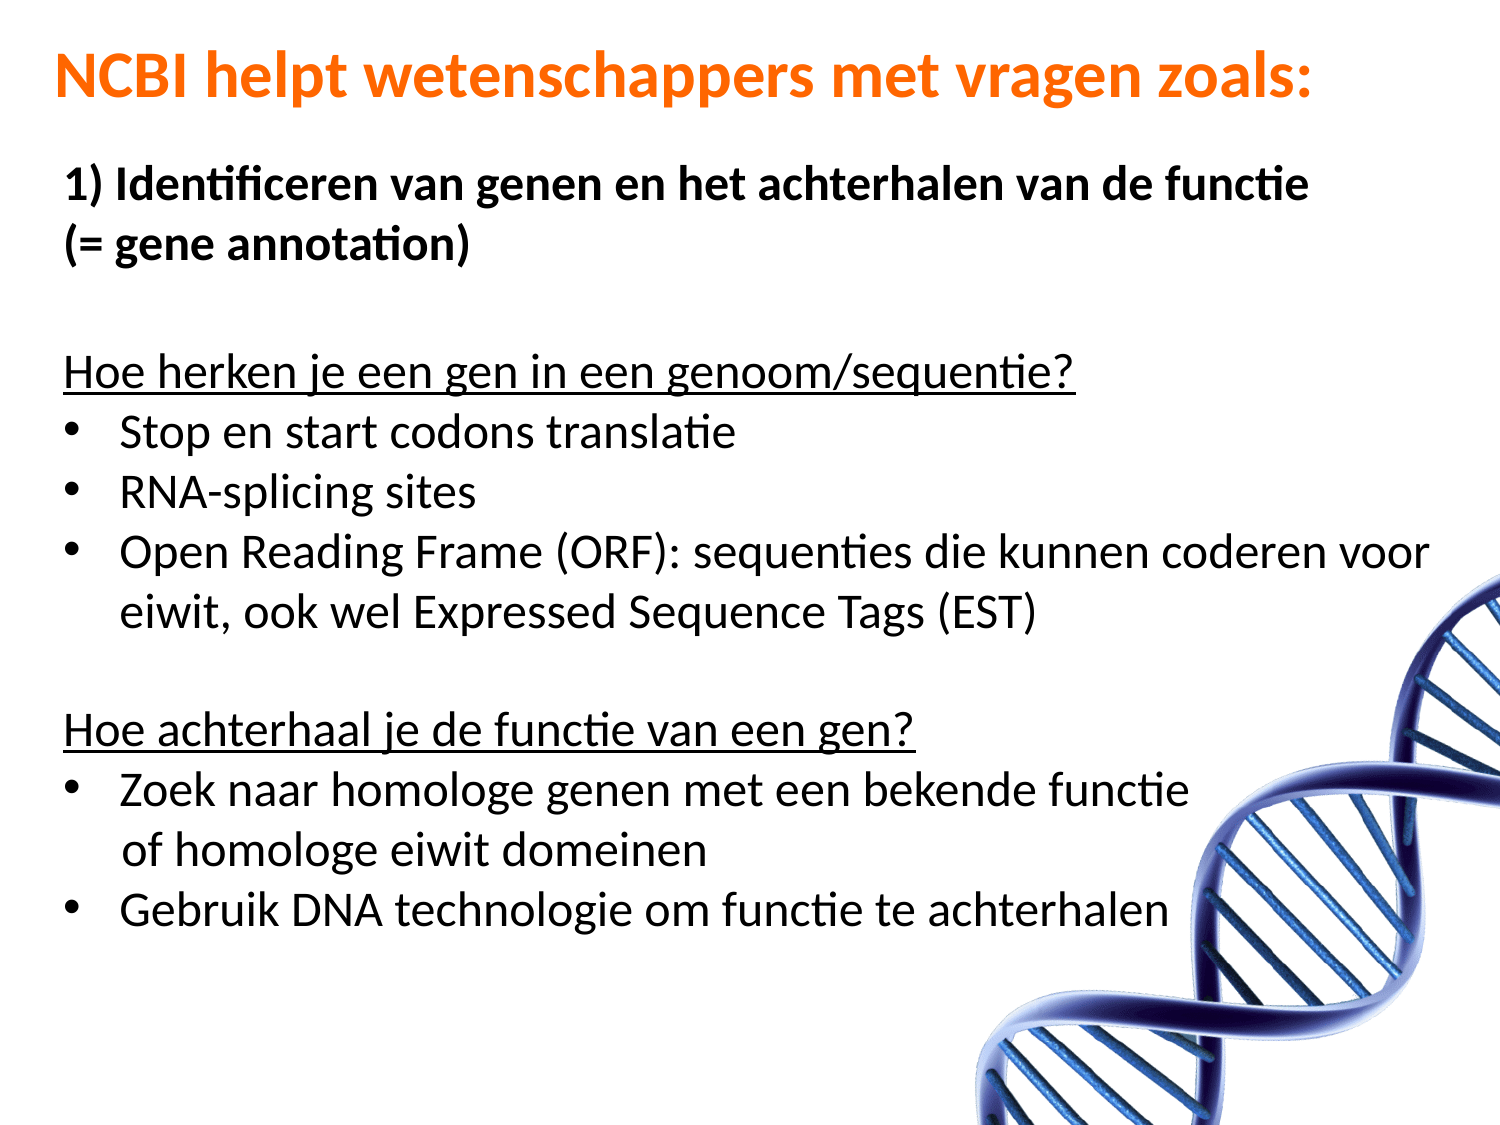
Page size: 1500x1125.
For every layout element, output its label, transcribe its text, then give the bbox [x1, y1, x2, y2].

picture [939, 568, 1500, 1125]
text_box Hoe herken je een gen in een genoom/sequentie? Stop en start codons translatie RNA-splicing sites Open Reading Frame (ORF): sequenties die kunnen coderen voor eiwit, ook wel Expressed Sequence Tags (EST) [48, 331, 1500, 646]
text_box NCBI helpt wetenschappers met vragen zoals: [39, 0, 1500, 151]
text_box Hoe achterhaal je de functie van een gen? Zoek naar homologe genen met een bekende functie of homologe eiwit domeinen Gebruik DNA technologie om functie te achterhalen [48, 688, 939, 944]
text_box 1) Identificeren van genen en het achterhalen van de functie (= gene annotation) [48, 143, 1485, 331]
